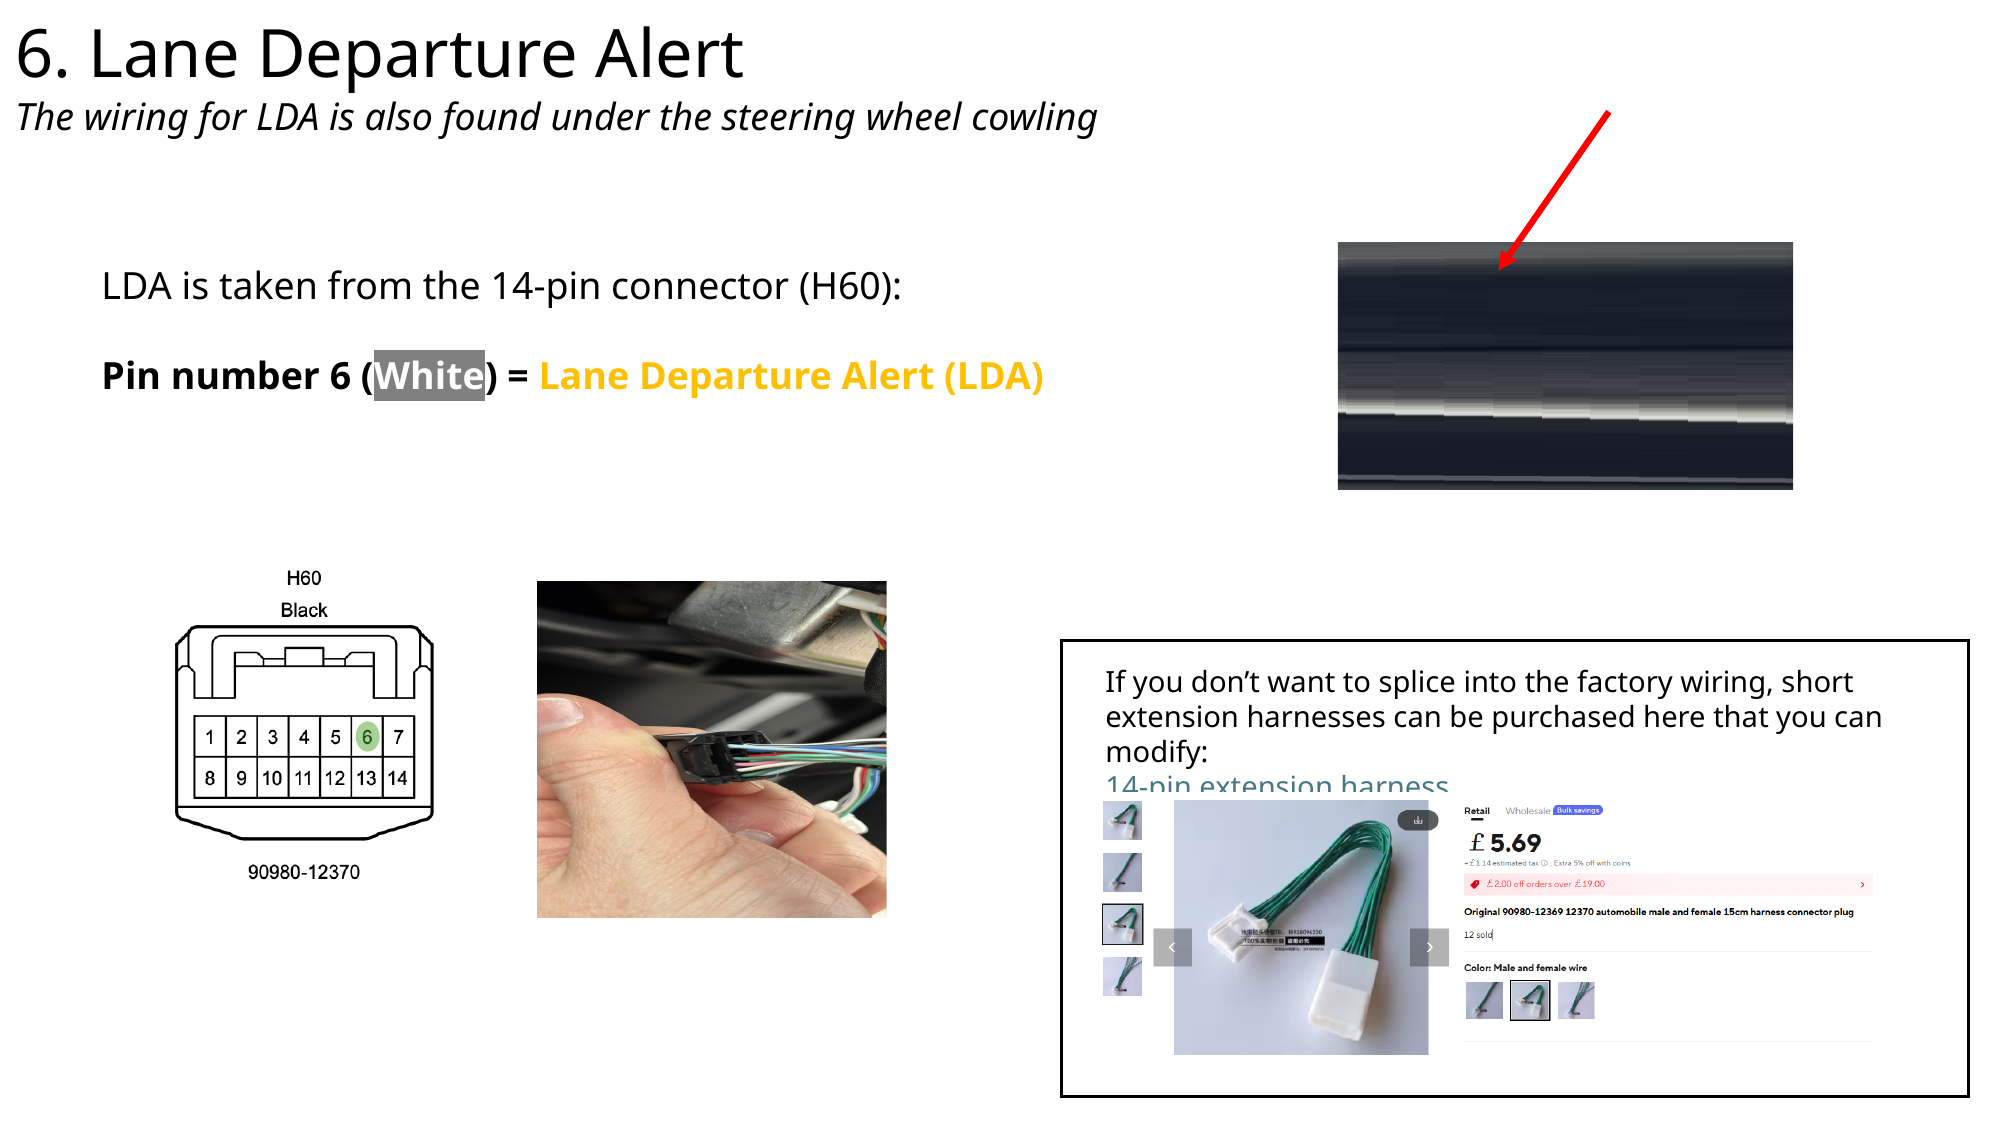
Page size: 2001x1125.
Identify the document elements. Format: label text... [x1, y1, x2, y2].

picture [1337, 199, 1794, 491]
picture [536, 574, 888, 919]
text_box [1497, 111, 1610, 272]
title 6. Lane Departure Alert [0, 0, 1725, 90]
text_box LDA is taken from the 14-pin connector (H60): Pin number 6 (White) = Lane Departure Alert (LDA) [86, 254, 1254, 405]
text_box The wiring for LDA is also found under the steering wheel cowling [0, 90, 1725, 202]
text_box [138, 533, 476, 918]
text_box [1060, 640, 1970, 1097]
